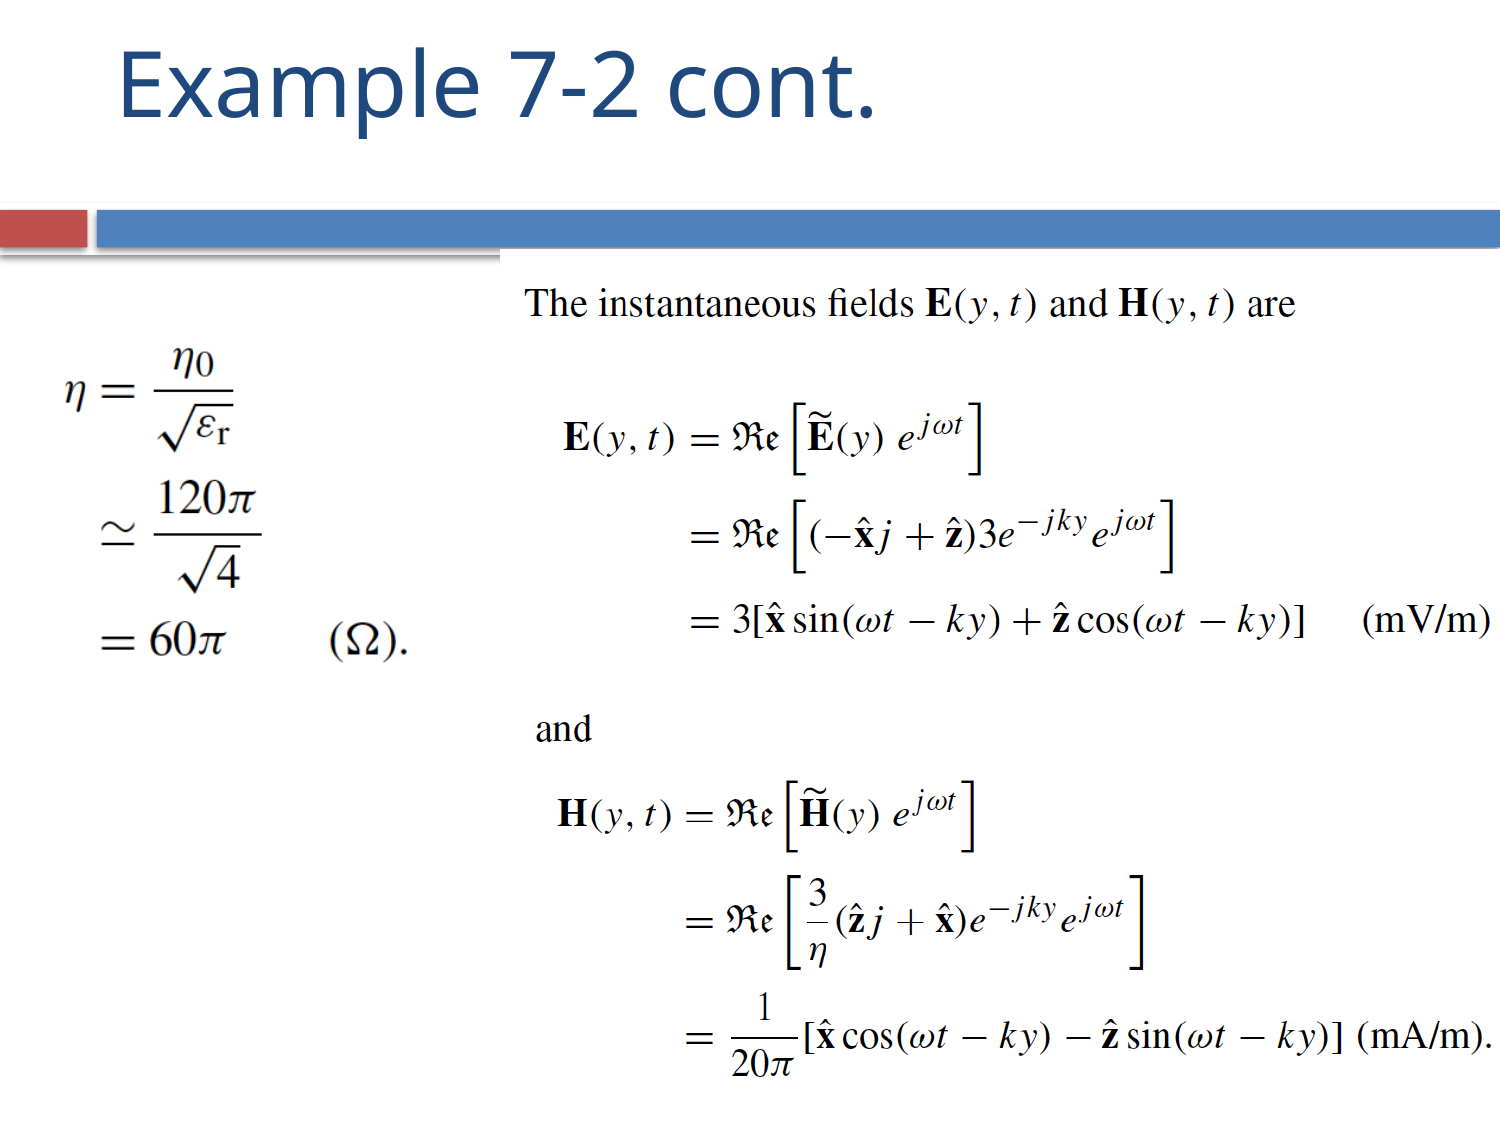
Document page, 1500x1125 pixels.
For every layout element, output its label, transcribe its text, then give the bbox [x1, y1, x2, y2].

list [0, 303, 563, 683]
picture [519, 687, 1500, 1091]
title Example 7-2 cont. [100, 0, 1438, 163]
picture [499, 249, 1500, 657]
